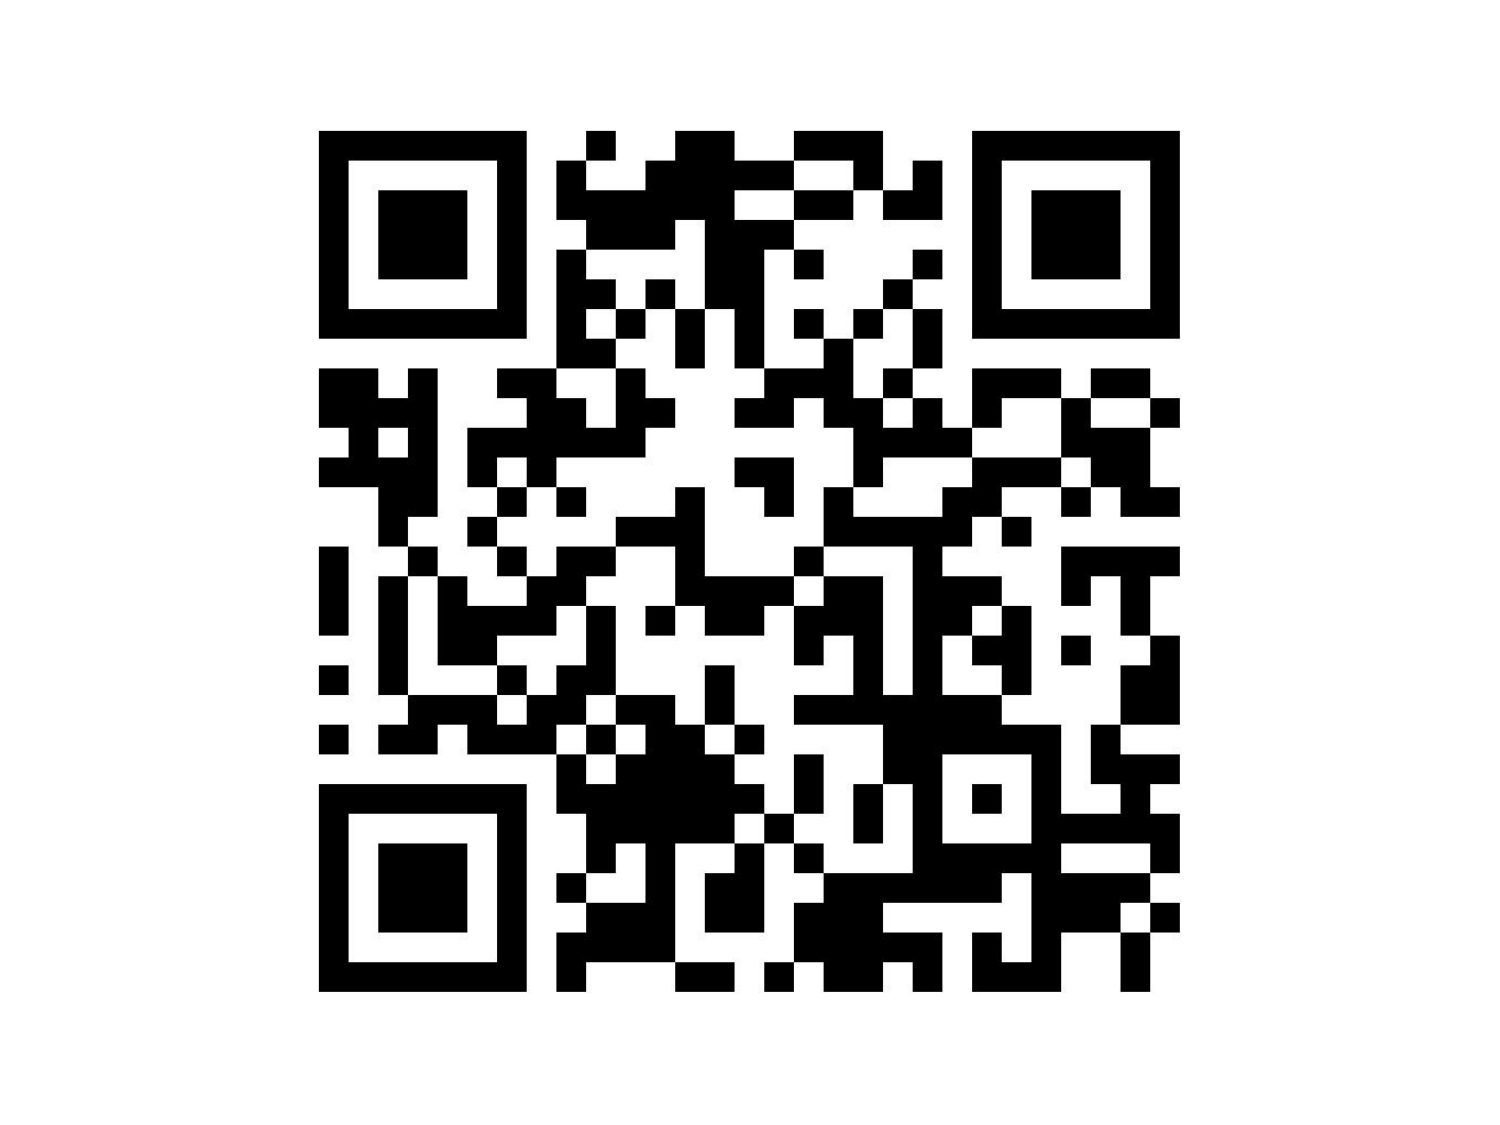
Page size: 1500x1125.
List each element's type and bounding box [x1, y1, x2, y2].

picture [187, 0, 1313, 1125]
